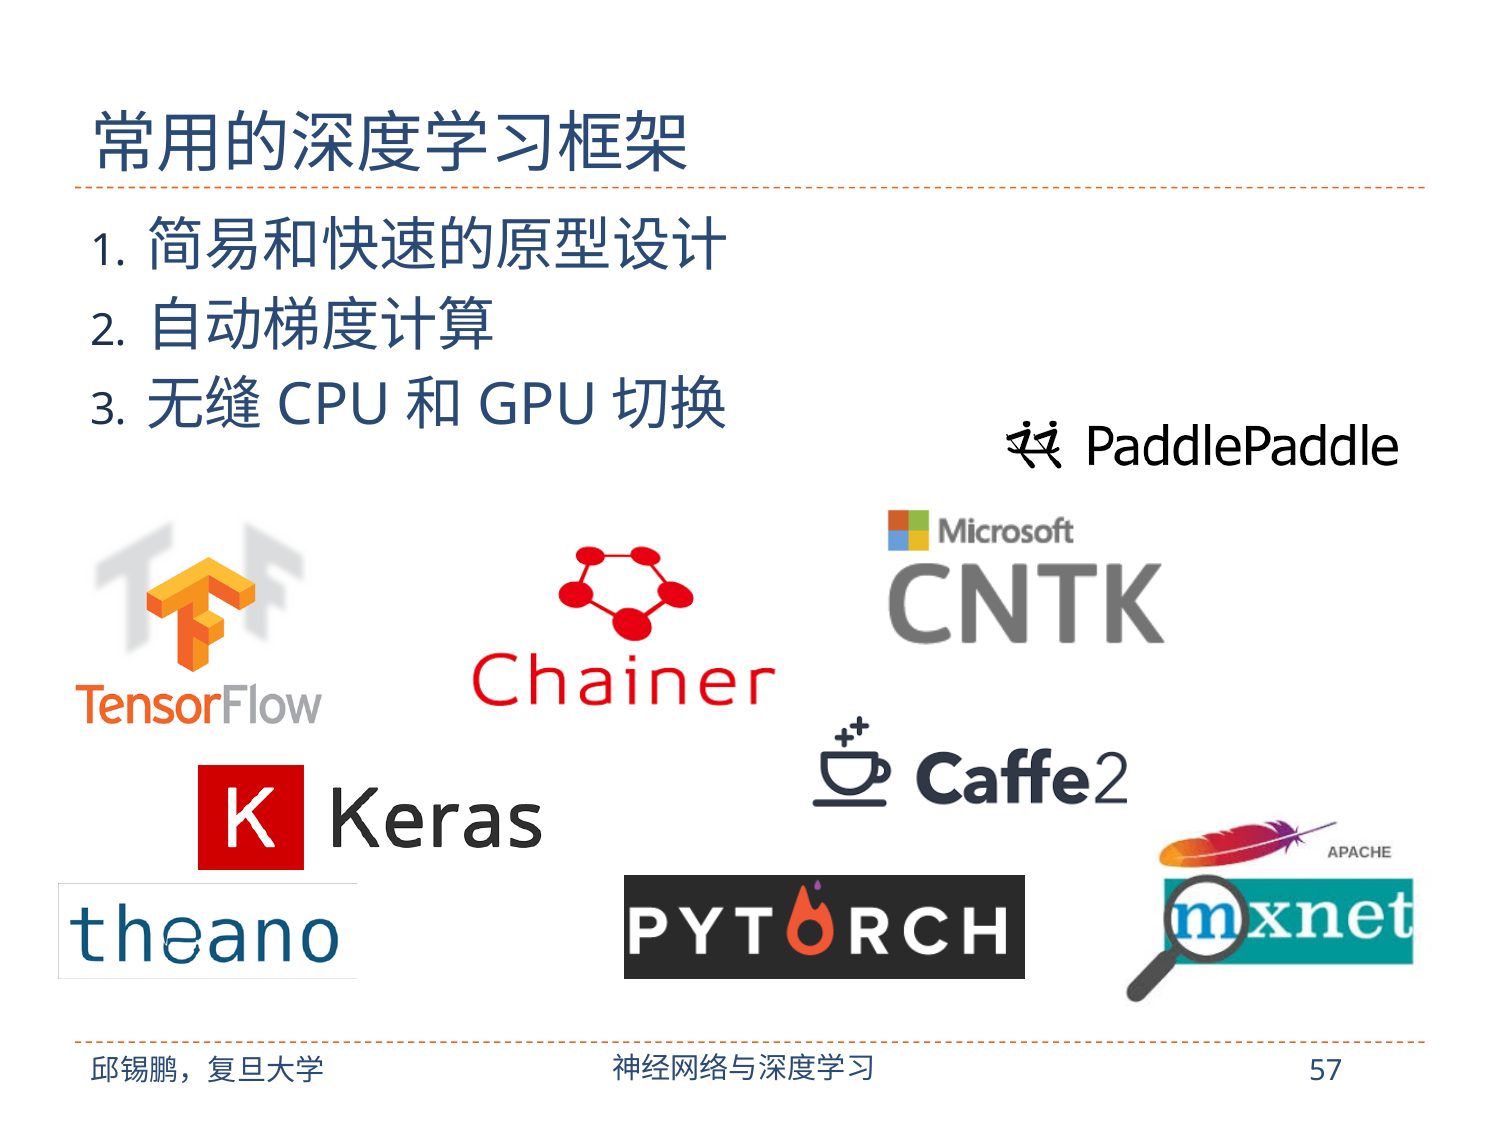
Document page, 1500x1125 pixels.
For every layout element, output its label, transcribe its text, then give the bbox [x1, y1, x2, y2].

picture [624, 875, 1026, 979]
list 简易和快速的原型设计 自动梯度计算 无缝CPU和GPU切换 [75, 200, 1425, 1010]
title 常用的深度学习框架 [75, 24, 1425, 188]
picture [808, 383, 1460, 1009]
picture [196, 763, 566, 871]
picture [462, 539, 787, 709]
picture [58, 882, 357, 979]
picture [65, 511, 332, 729]
